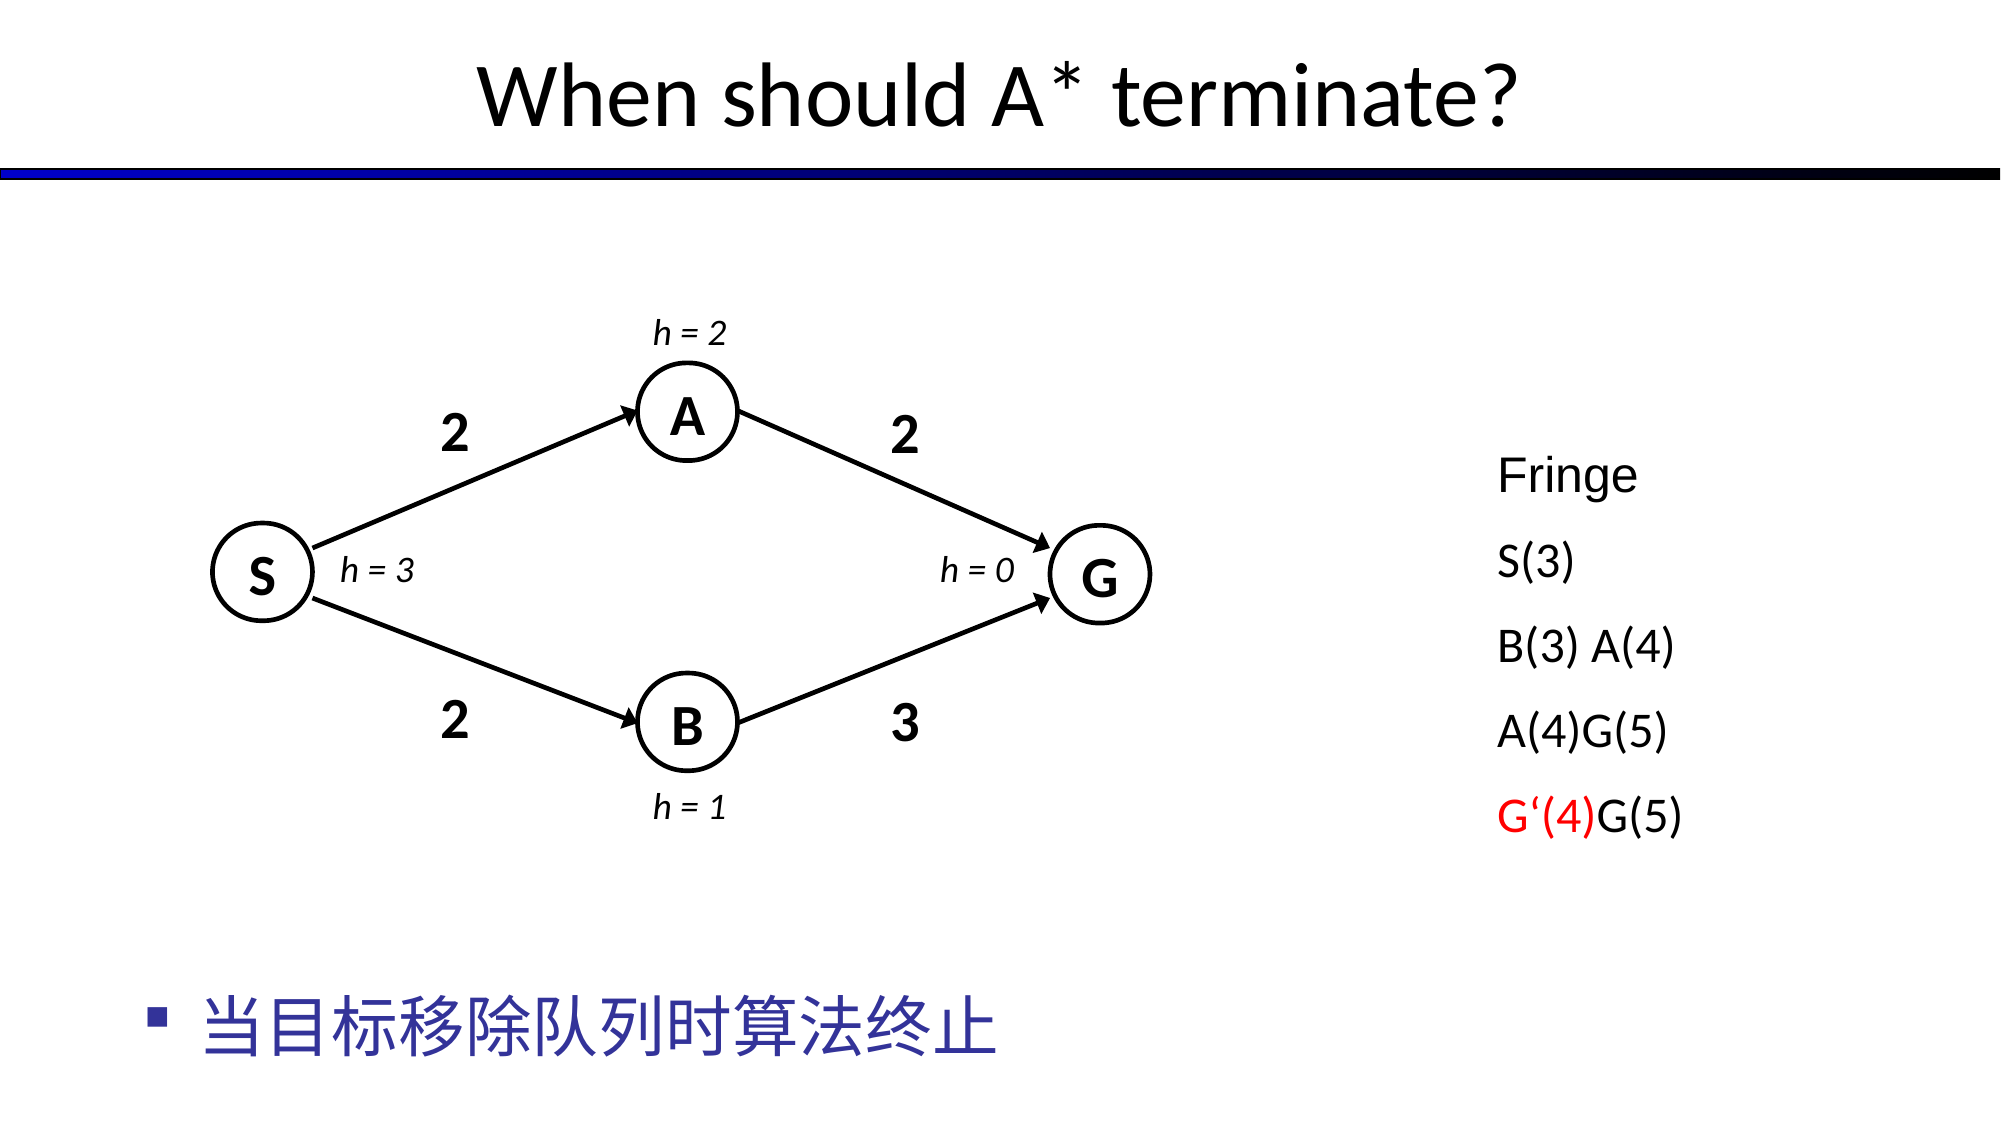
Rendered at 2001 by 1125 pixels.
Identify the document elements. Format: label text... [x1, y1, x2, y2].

text_box h = 2 [637, 299, 788, 360]
text_box [312, 597, 638, 729]
text_box A [637, 362, 738, 461]
text_box S [212, 523, 313, 621]
text_box [737, 598, 1051, 724]
text_box h = 3 [324, 537, 475, 598]
text_box h = 0 [924, 537, 1075, 598]
text_box 3 [874, 675, 950, 761]
text_box h = 1 [637, 774, 788, 835]
text_box Fringe S(3) B(3) A(4) A(4)G(5) G‘(4)G(5) [1482, 434, 1699, 850]
title When should A* terminate? [0, 0, 2000, 184]
text_box [500, 405, 638, 469]
text_box G [1056, 525, 1150, 624]
text_box 2 [424, 385, 500, 471]
list 当目标移除队列时算法终止 [126, 230, 1724, 905]
text_box 2 [424, 673, 500, 759]
text_box B [637, 673, 738, 771]
text_box 2 [874, 387, 950, 473]
